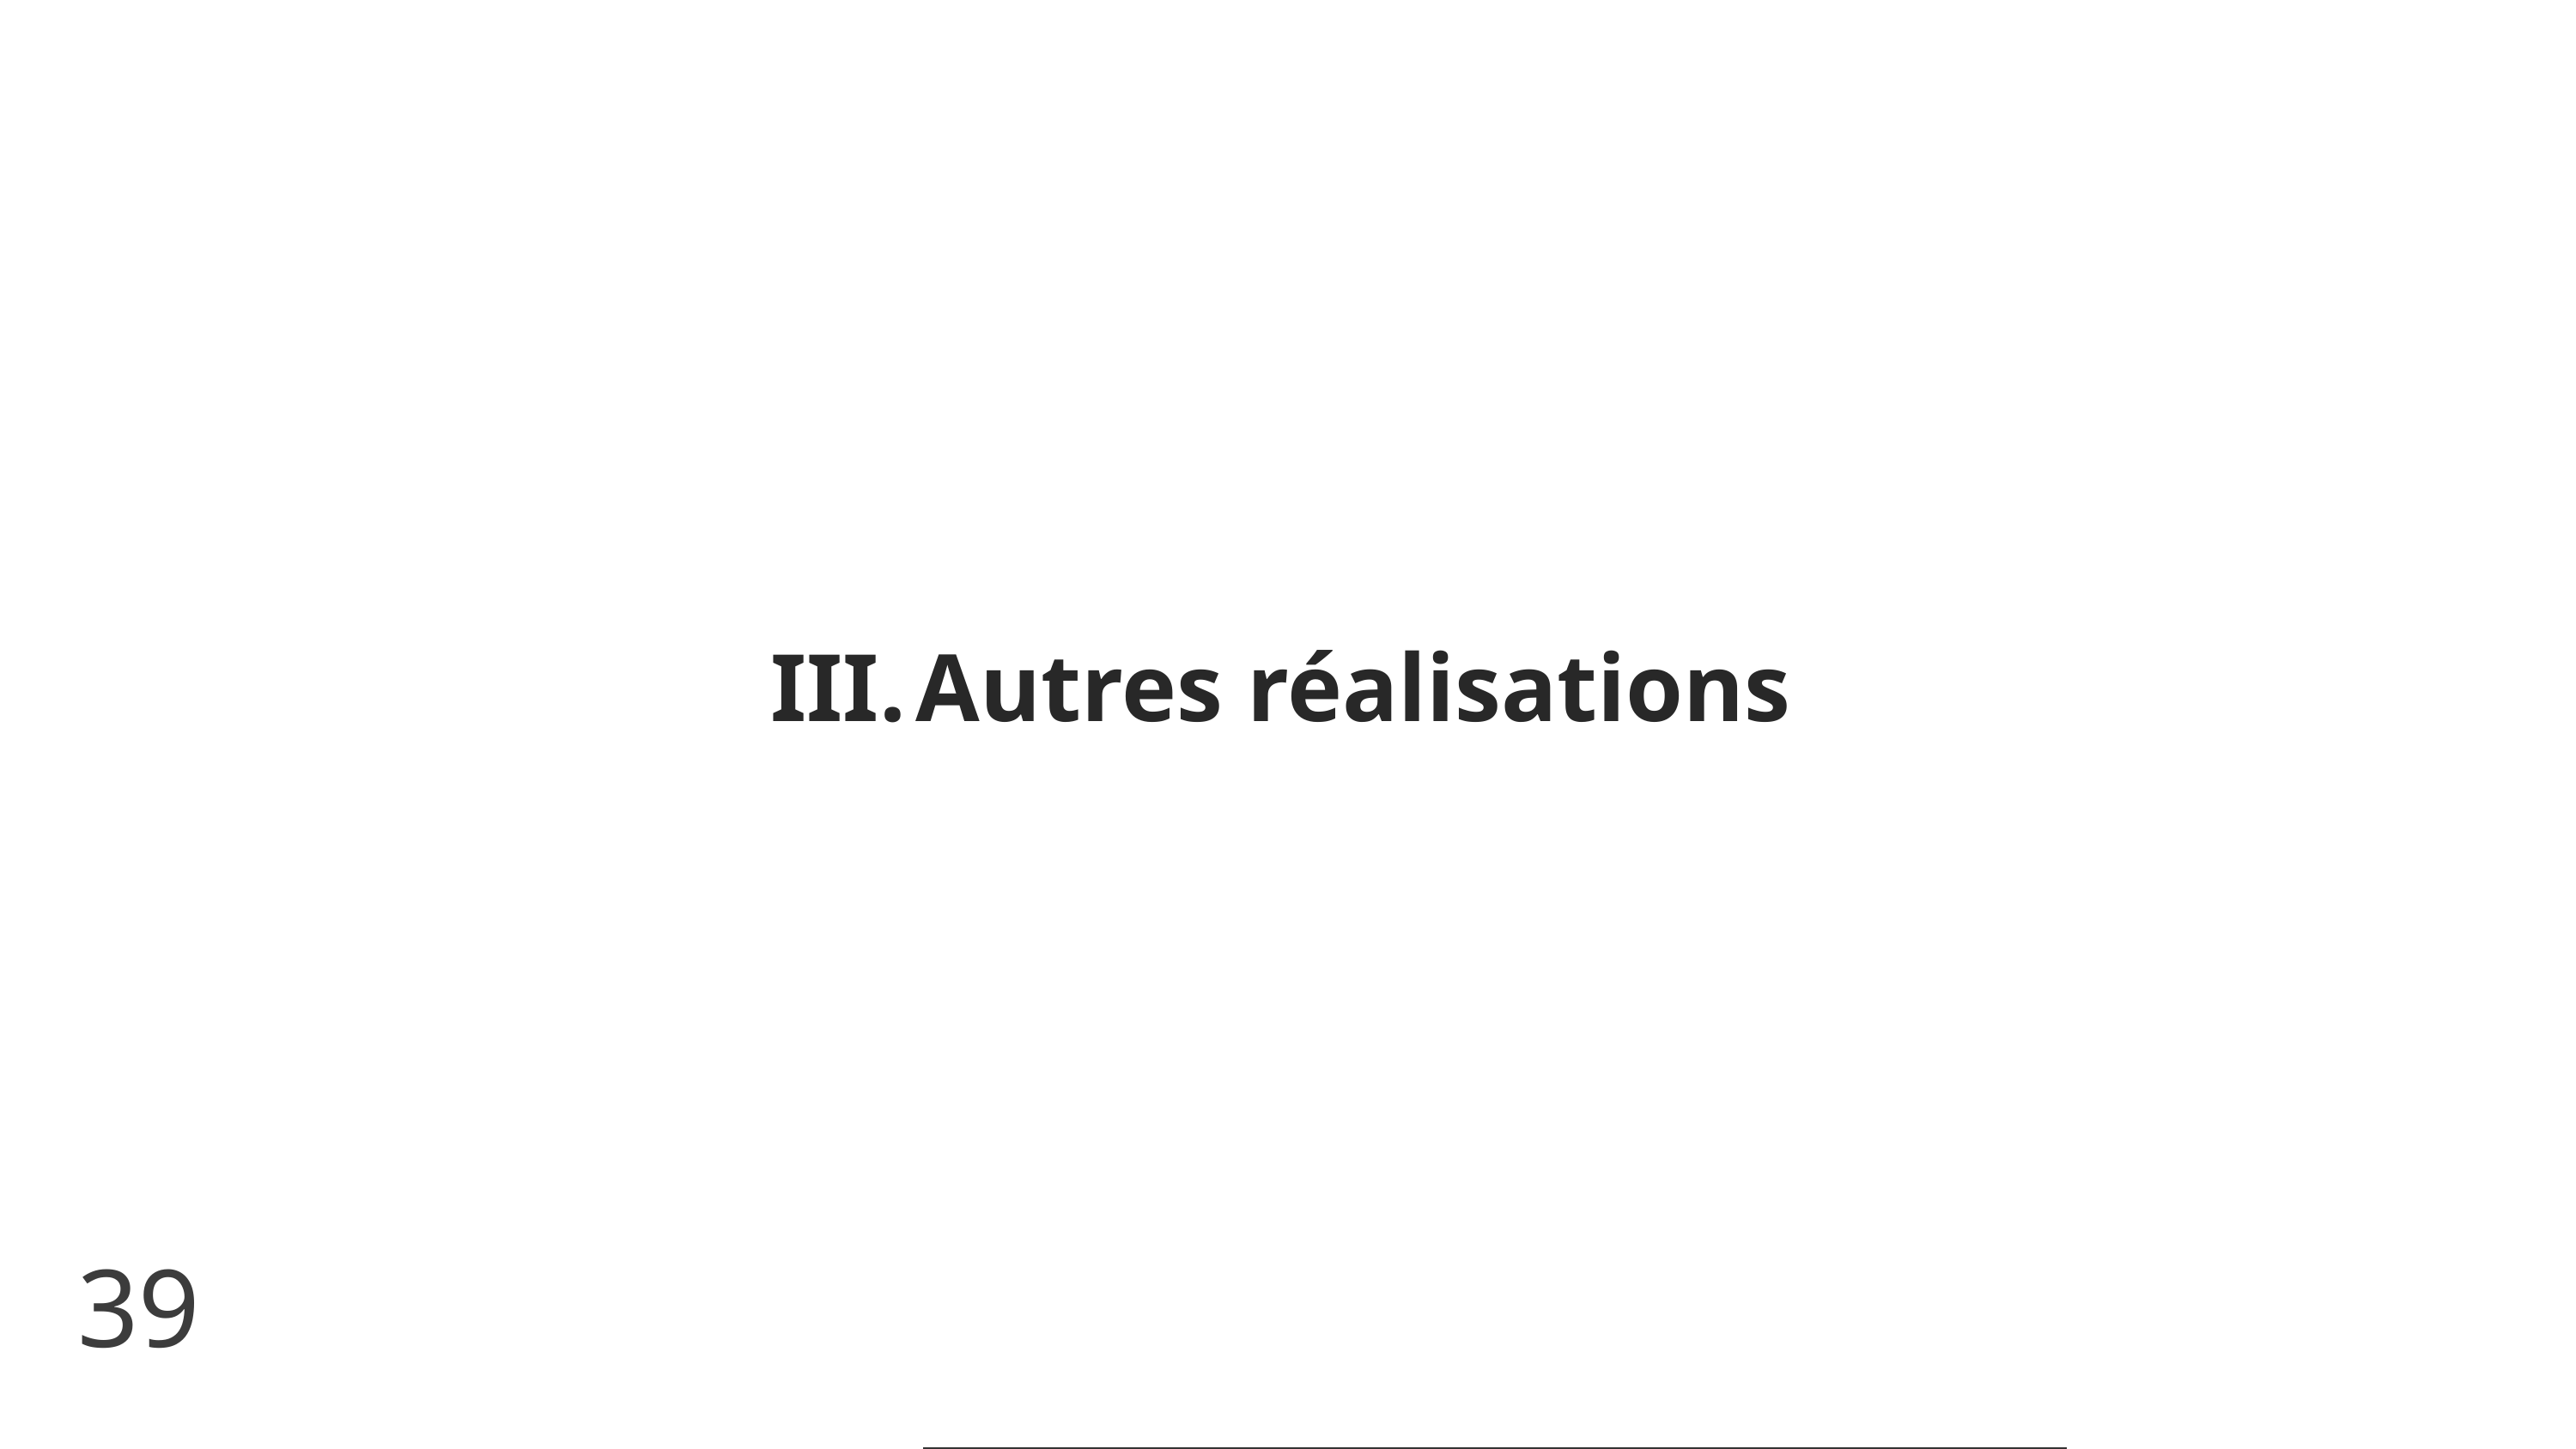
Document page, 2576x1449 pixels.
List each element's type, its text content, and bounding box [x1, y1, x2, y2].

text_box Autres réalisations [757, 634, 1818, 814]
slide_number 39 [64, 1250, 237, 1393]
